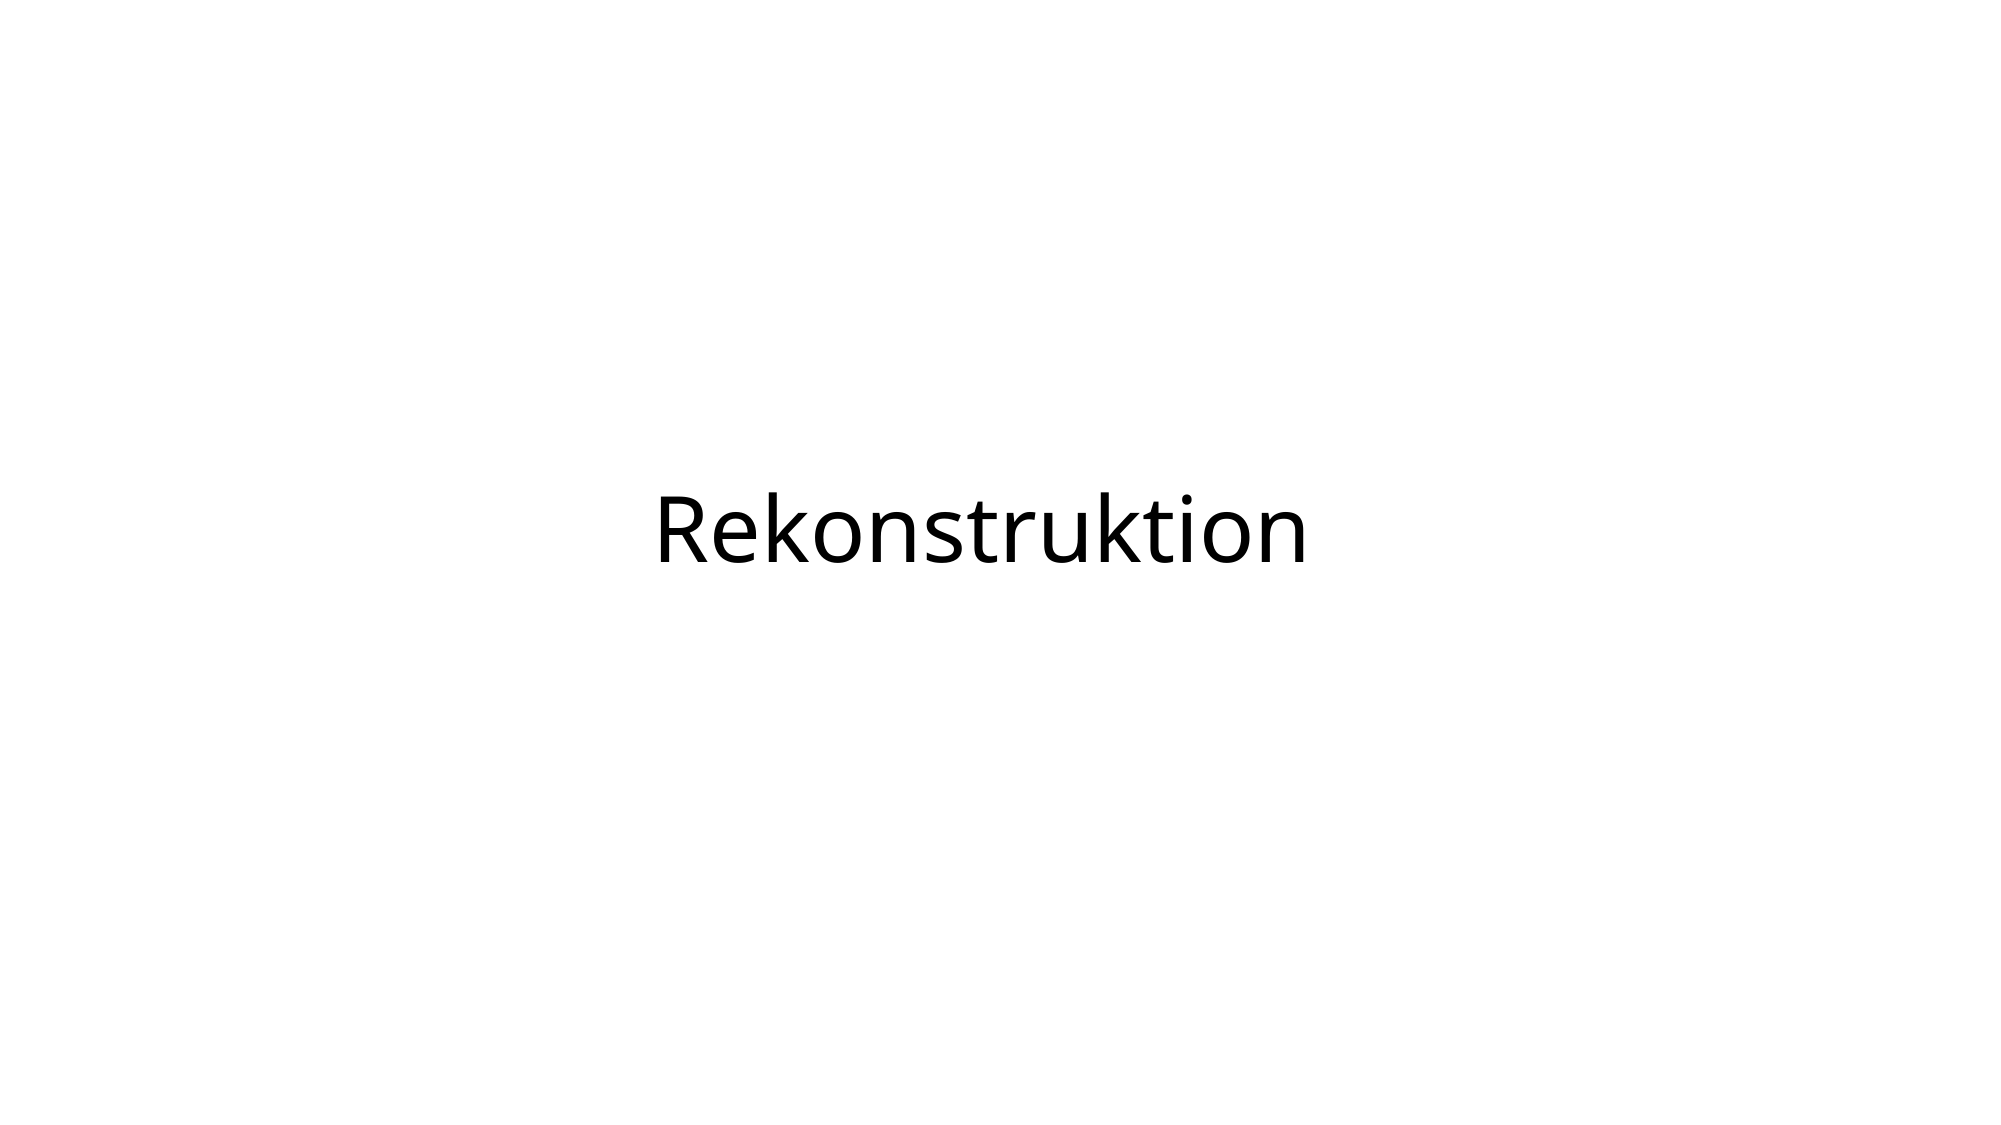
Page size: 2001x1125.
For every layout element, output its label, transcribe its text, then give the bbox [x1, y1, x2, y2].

title Rekonstruktion [637, 424, 2000, 642]
